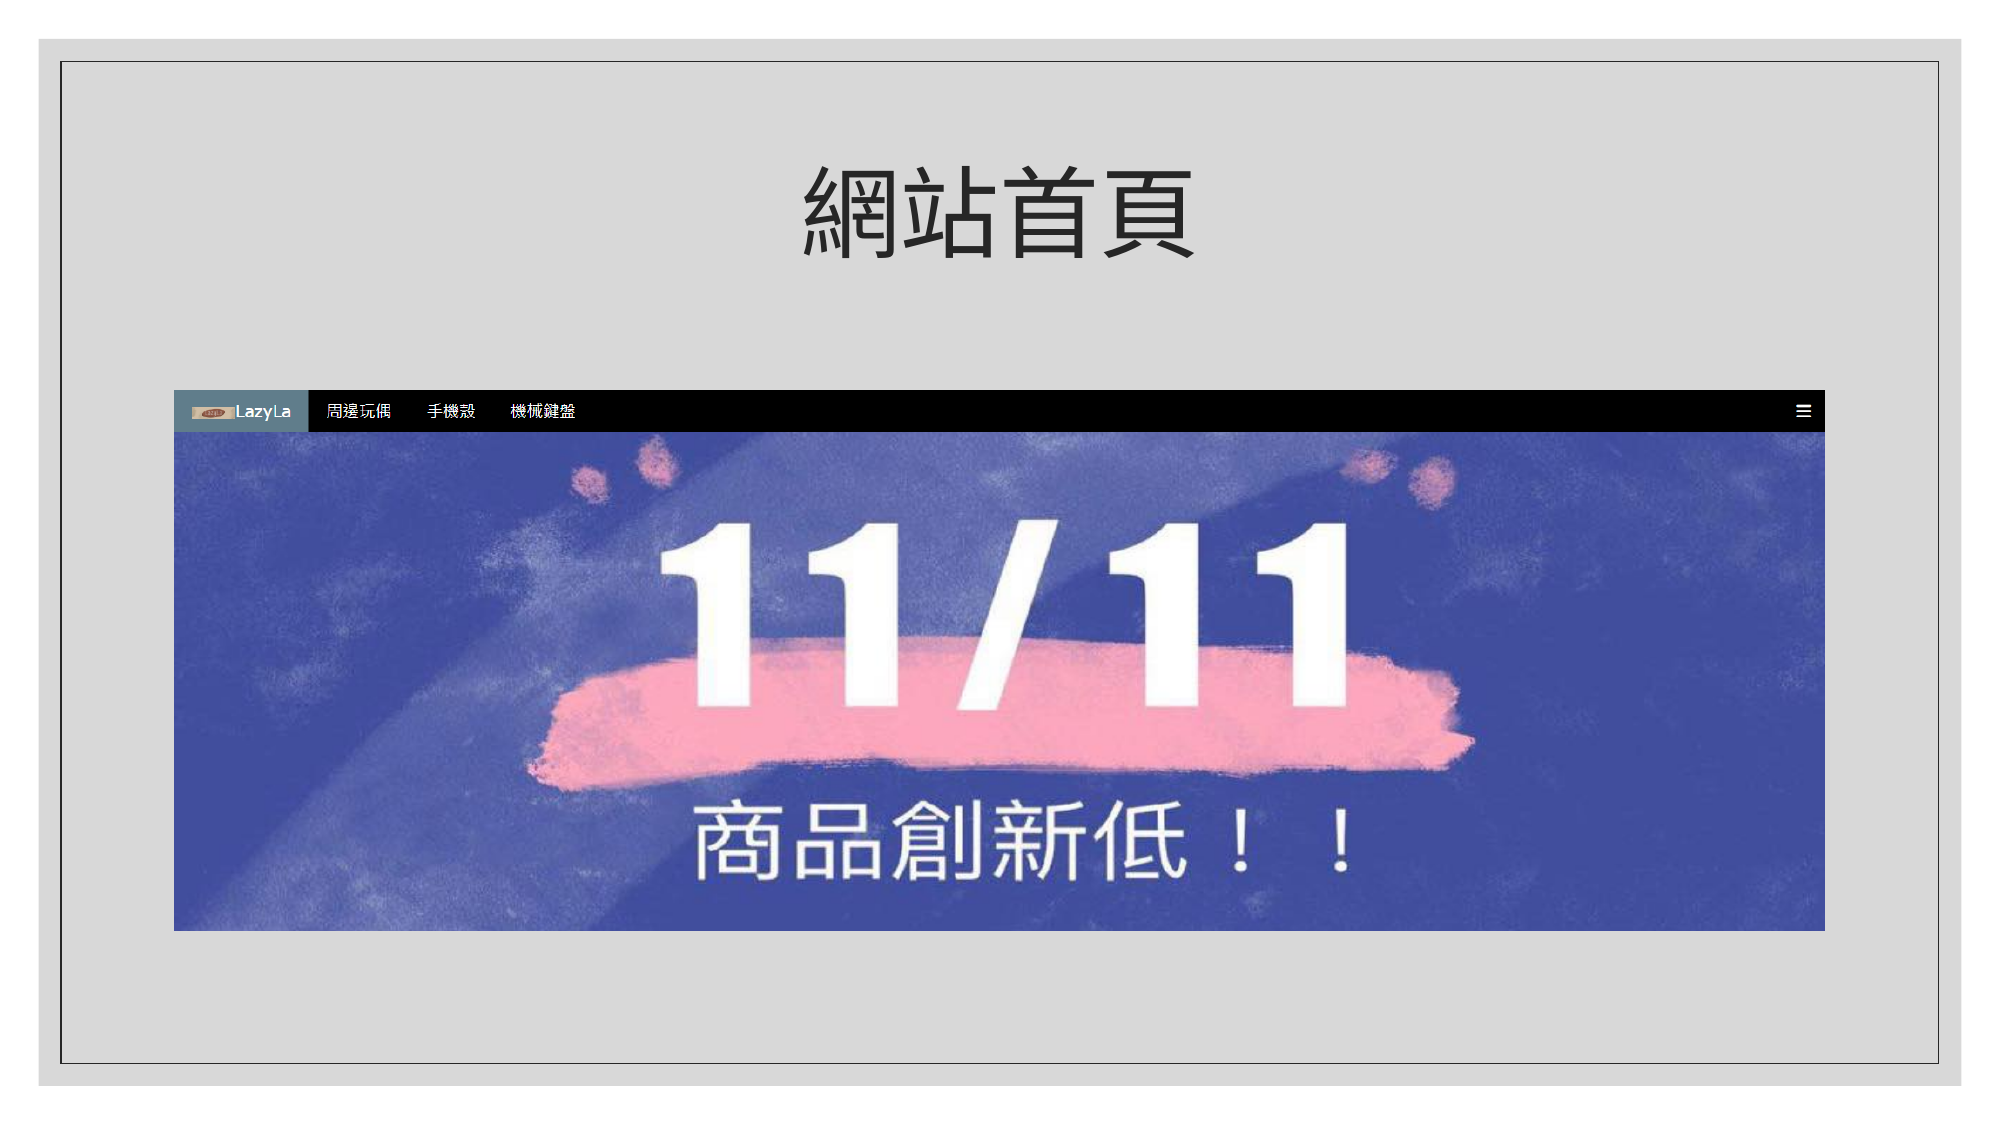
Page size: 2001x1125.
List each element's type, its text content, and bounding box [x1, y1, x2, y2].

picture [174, 390, 1825, 931]
title 網站首頁 [174, 105, 1825, 331]
